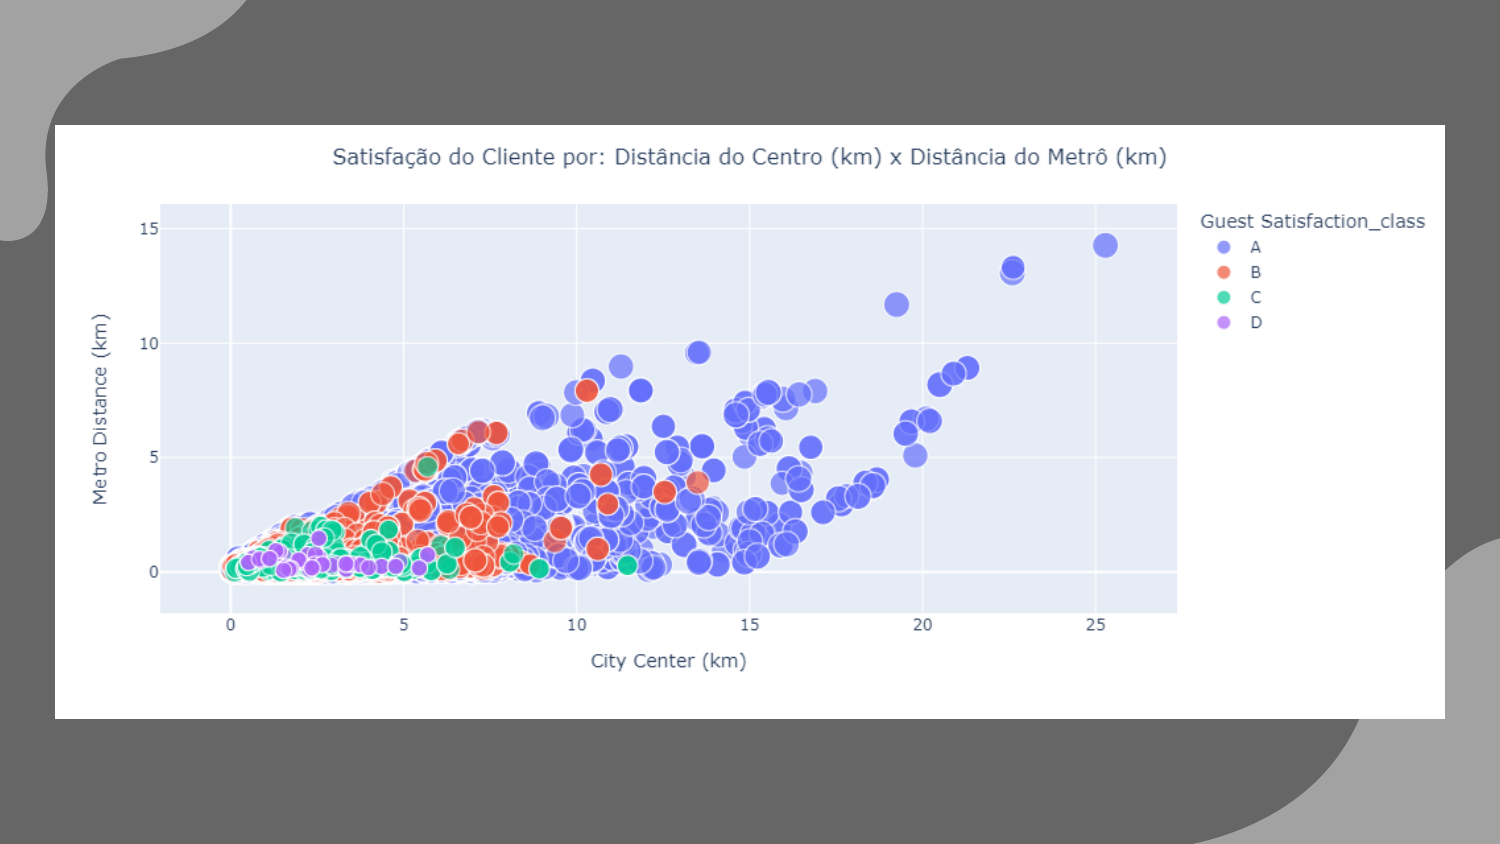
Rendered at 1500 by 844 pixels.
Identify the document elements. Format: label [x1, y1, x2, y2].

picture [55, 125, 1445, 719]
